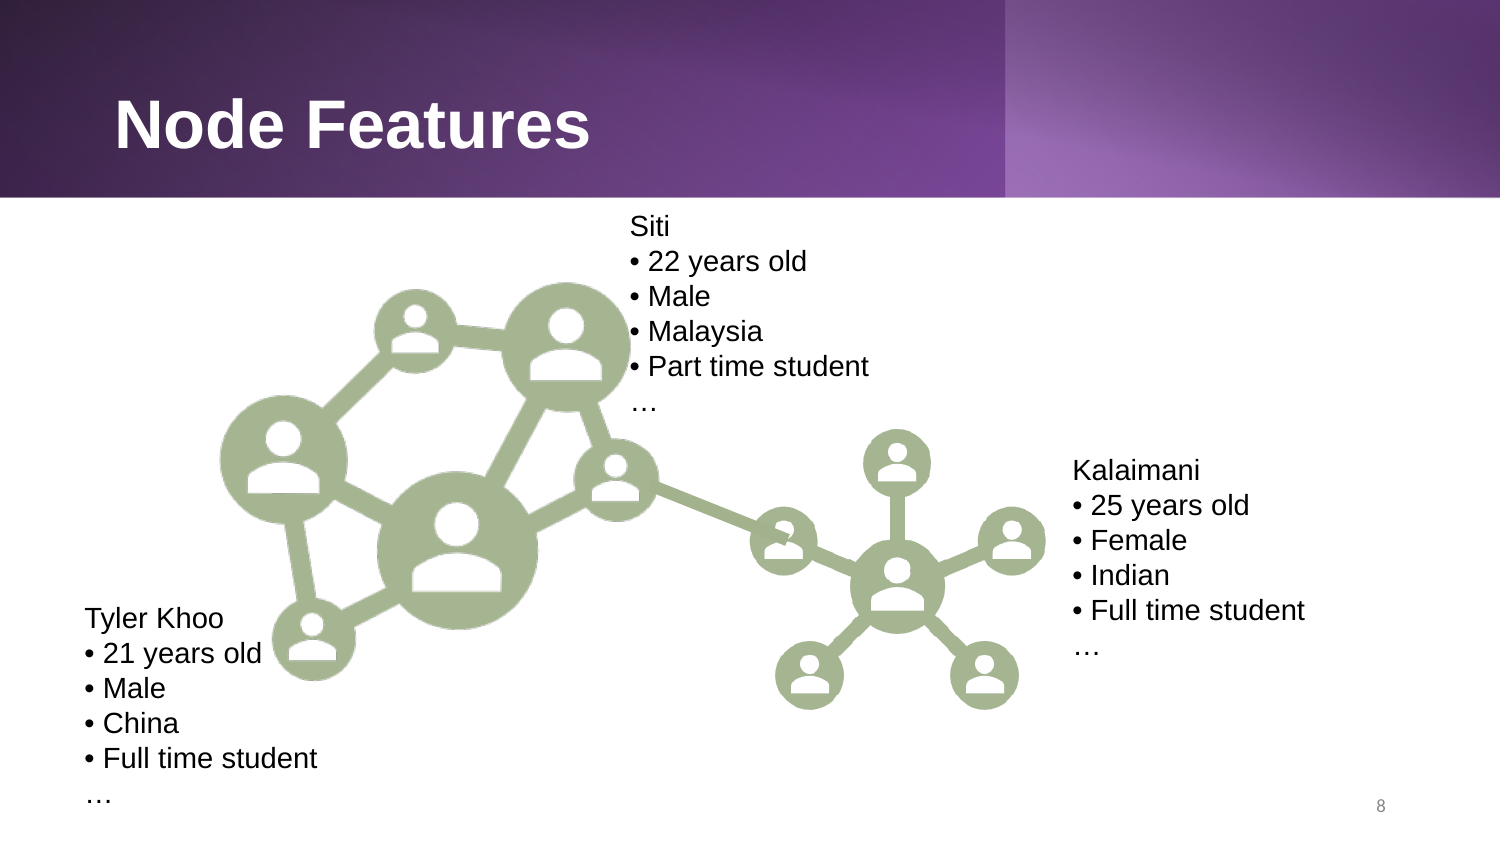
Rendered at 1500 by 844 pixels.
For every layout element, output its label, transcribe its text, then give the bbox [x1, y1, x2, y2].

picture [718, 387, 1083, 752]
picture [190, 238, 683, 732]
text_box Kalaimani • 25 years old • Female • Indian • Full time student … [1086, 444, 1377, 669]
text_box Siti • 22 years old • Male • Malaysia • Part time student … [614, 200, 935, 425]
title Node Features [103, 44, 1446, 208]
text_box Tyler Khoo • 21 years old • Male • China • Full time student … [69, 592, 390, 817]
slide_number 8 [1059, 782, 1397, 827]
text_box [649, 484, 788, 541]
picture [0, 0, 1500, 199]
